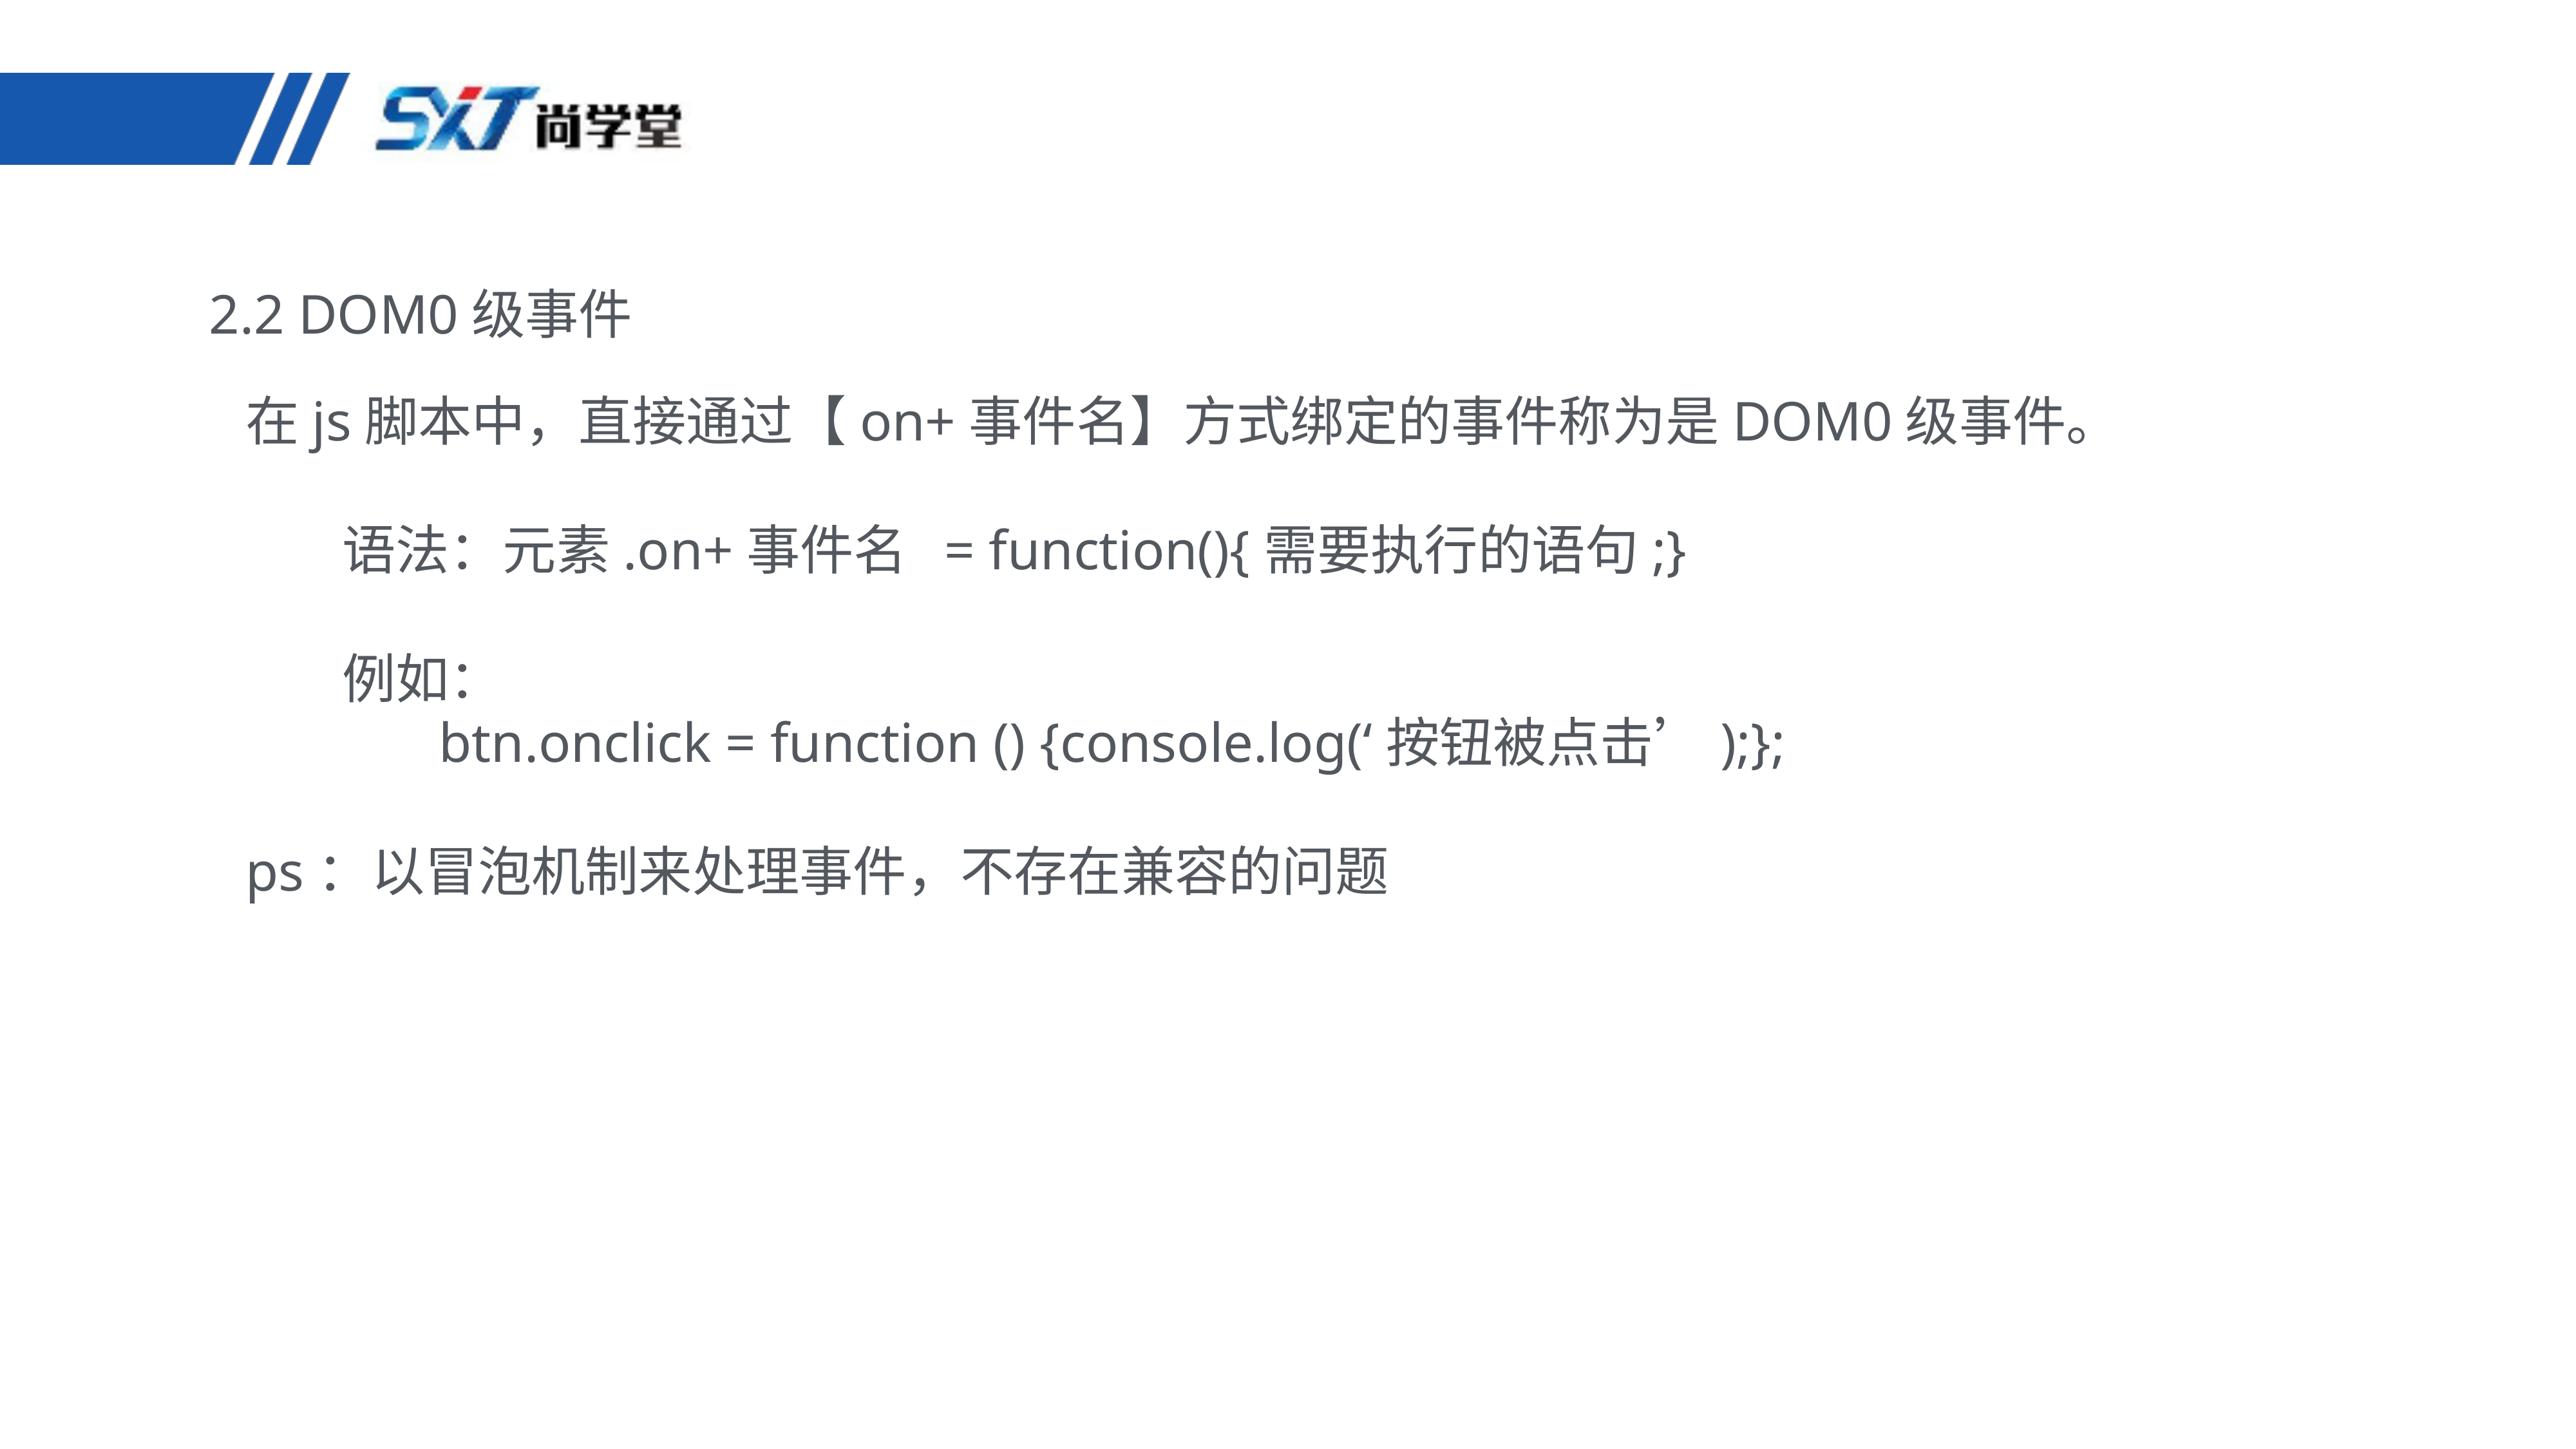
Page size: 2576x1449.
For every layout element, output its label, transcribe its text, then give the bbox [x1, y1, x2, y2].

picture [359, 17, 699, 242]
text_box 2.2 DOM0级事件 [199, 276, 642, 350]
picture [0, 73, 350, 165]
text_box 在js脚本中，直接通过【on+事件名】方式绑定的事件称为是DOM0级事件。 语法：元素.on+事件名 = function(){需要执行的语句;} 例如： btn.onclick = function () {console.log(‘按钮被点击’);}; ps：以冒泡机制来处理事件，不存在兼容的问题 [236, 382, 2483, 907]
